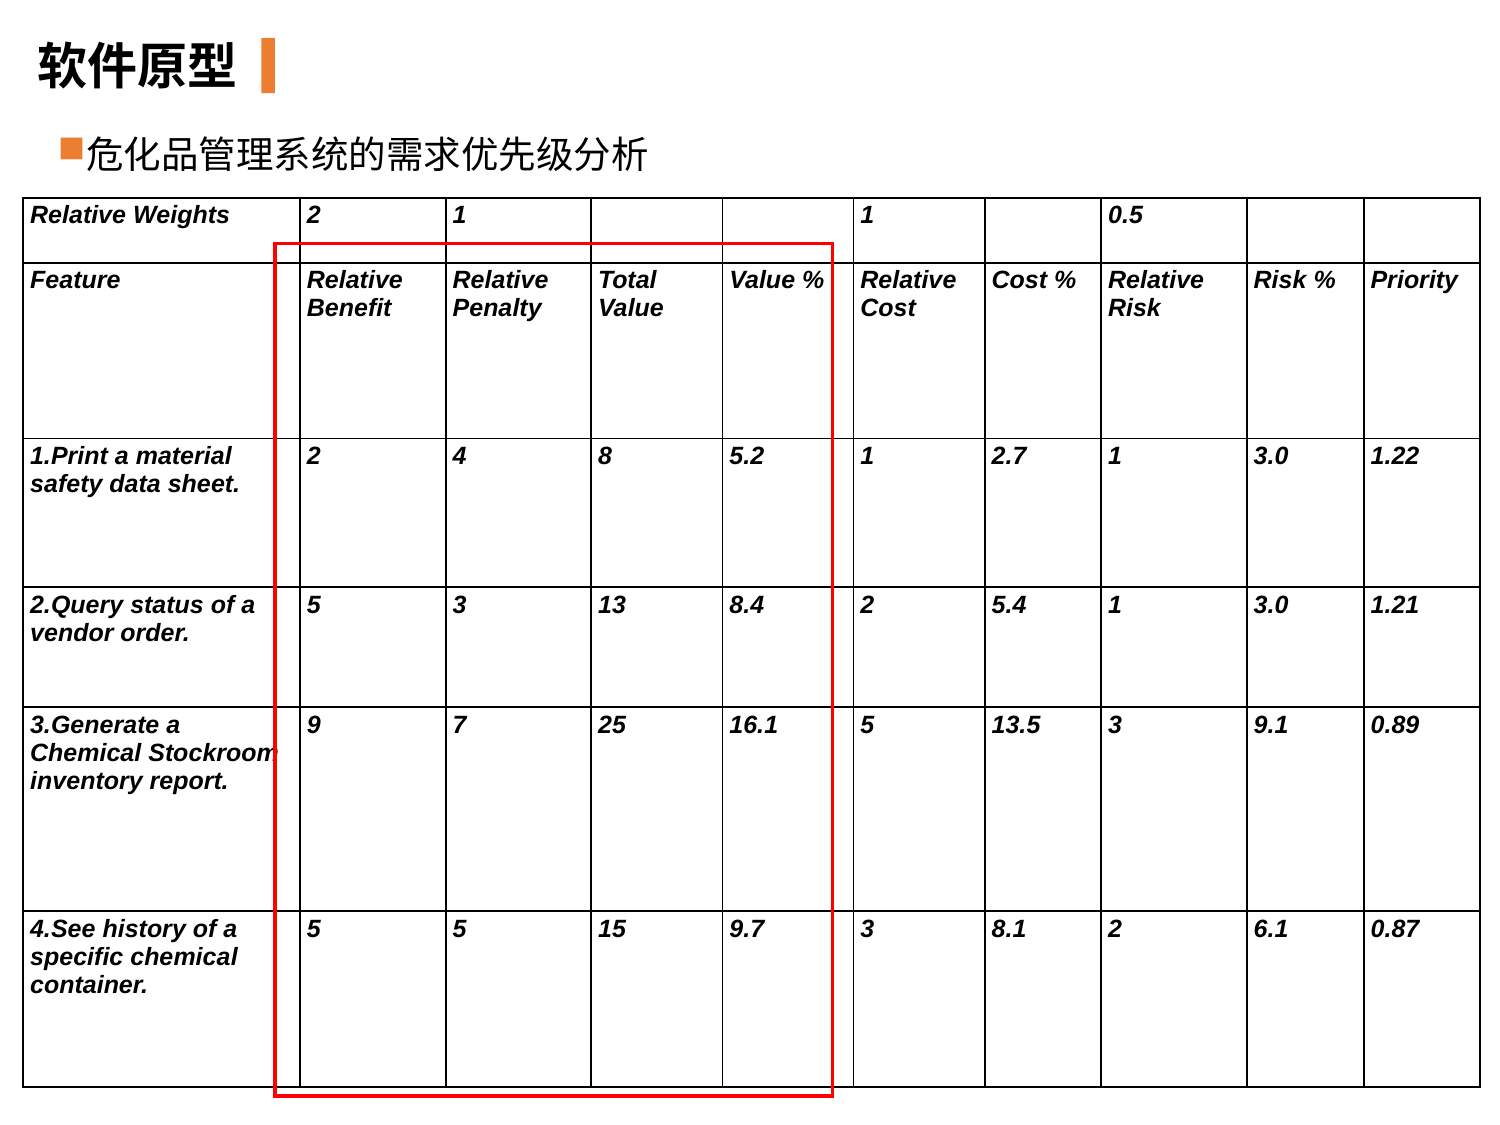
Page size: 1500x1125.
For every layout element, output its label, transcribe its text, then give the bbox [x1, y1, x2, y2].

table_cell 0.87 [1365, 912, 1479, 1086]
table_cell 1.22 [1365, 439, 1479, 586]
table_cell See history of a specific chemical container. [24, 912, 274, 1086]
table_cell 9.1 [1248, 708, 1363, 910]
table_cell Cost % [986, 264, 1100, 438]
table_cell 1 [1102, 439, 1246, 586]
table_cell 6.1 [1248, 912, 1363, 1086]
table_cell 3 [854, 912, 984, 1086]
table_header [1248, 199, 1363, 262]
table_header [1365, 199, 1479, 262]
table_cell 5.4 [986, 588, 1100, 706]
table_cell Feature [24, 264, 274, 438]
text_box [274, 243, 833, 1096]
table_cell Print a material safety data sheet. [24, 439, 274, 586]
table_cell 1.21 [1365, 588, 1479, 706]
table_header [592, 199, 722, 243]
table_cell 5.2 [833, 439, 853, 586]
table_cell 1 [1102, 588, 1246, 706]
table_cell 3.0 [1248, 588, 1363, 706]
table_cell 9.7 [833, 912, 853, 1086]
table_header [986, 199, 1100, 262]
list 危化品管理系统的需求优先级分析 [42, 123, 1319, 197]
table_cell 2.7 [986, 439, 1100, 586]
table_header 1 [447, 199, 590, 243]
table_cell 2 [1102, 912, 1246, 1086]
table_header 0.5 [1102, 199, 1246, 262]
table_cell 8.4 [833, 588, 853, 706]
table_cell Value % [833, 264, 853, 438]
table_cell 13.5 [986, 708, 1100, 910]
table_cell 5 [854, 708, 984, 910]
table_cell 1 [854, 439, 984, 586]
table_cell Priority [1365, 264, 1479, 438]
table_cell 8.1 [986, 912, 1100, 1086]
table_cell Query status of a vendor order. [24, 588, 274, 706]
table_cell Relative Risk [1102, 264, 1246, 438]
table_header Relative Weights [24, 199, 299, 262]
table_header 2 [301, 199, 445, 243]
table_cell Risk % [1248, 264, 1363, 438]
table_cell Generate a Chemical Stockroom inventory report. [24, 708, 274, 910]
table_cell 3 [1102, 708, 1246, 910]
table_cell 16.1 [833, 708, 853, 910]
table_cell 2 [854, 588, 984, 706]
table_cell 3.0 [1248, 439, 1363, 586]
table_header 1 [854, 199, 984, 262]
table_header [723, 199, 853, 262]
text_box 软件原型 [23, 27, 300, 103]
table_cell Relative Cost [854, 264, 984, 438]
table_cell 0.89 [1365, 708, 1479, 910]
